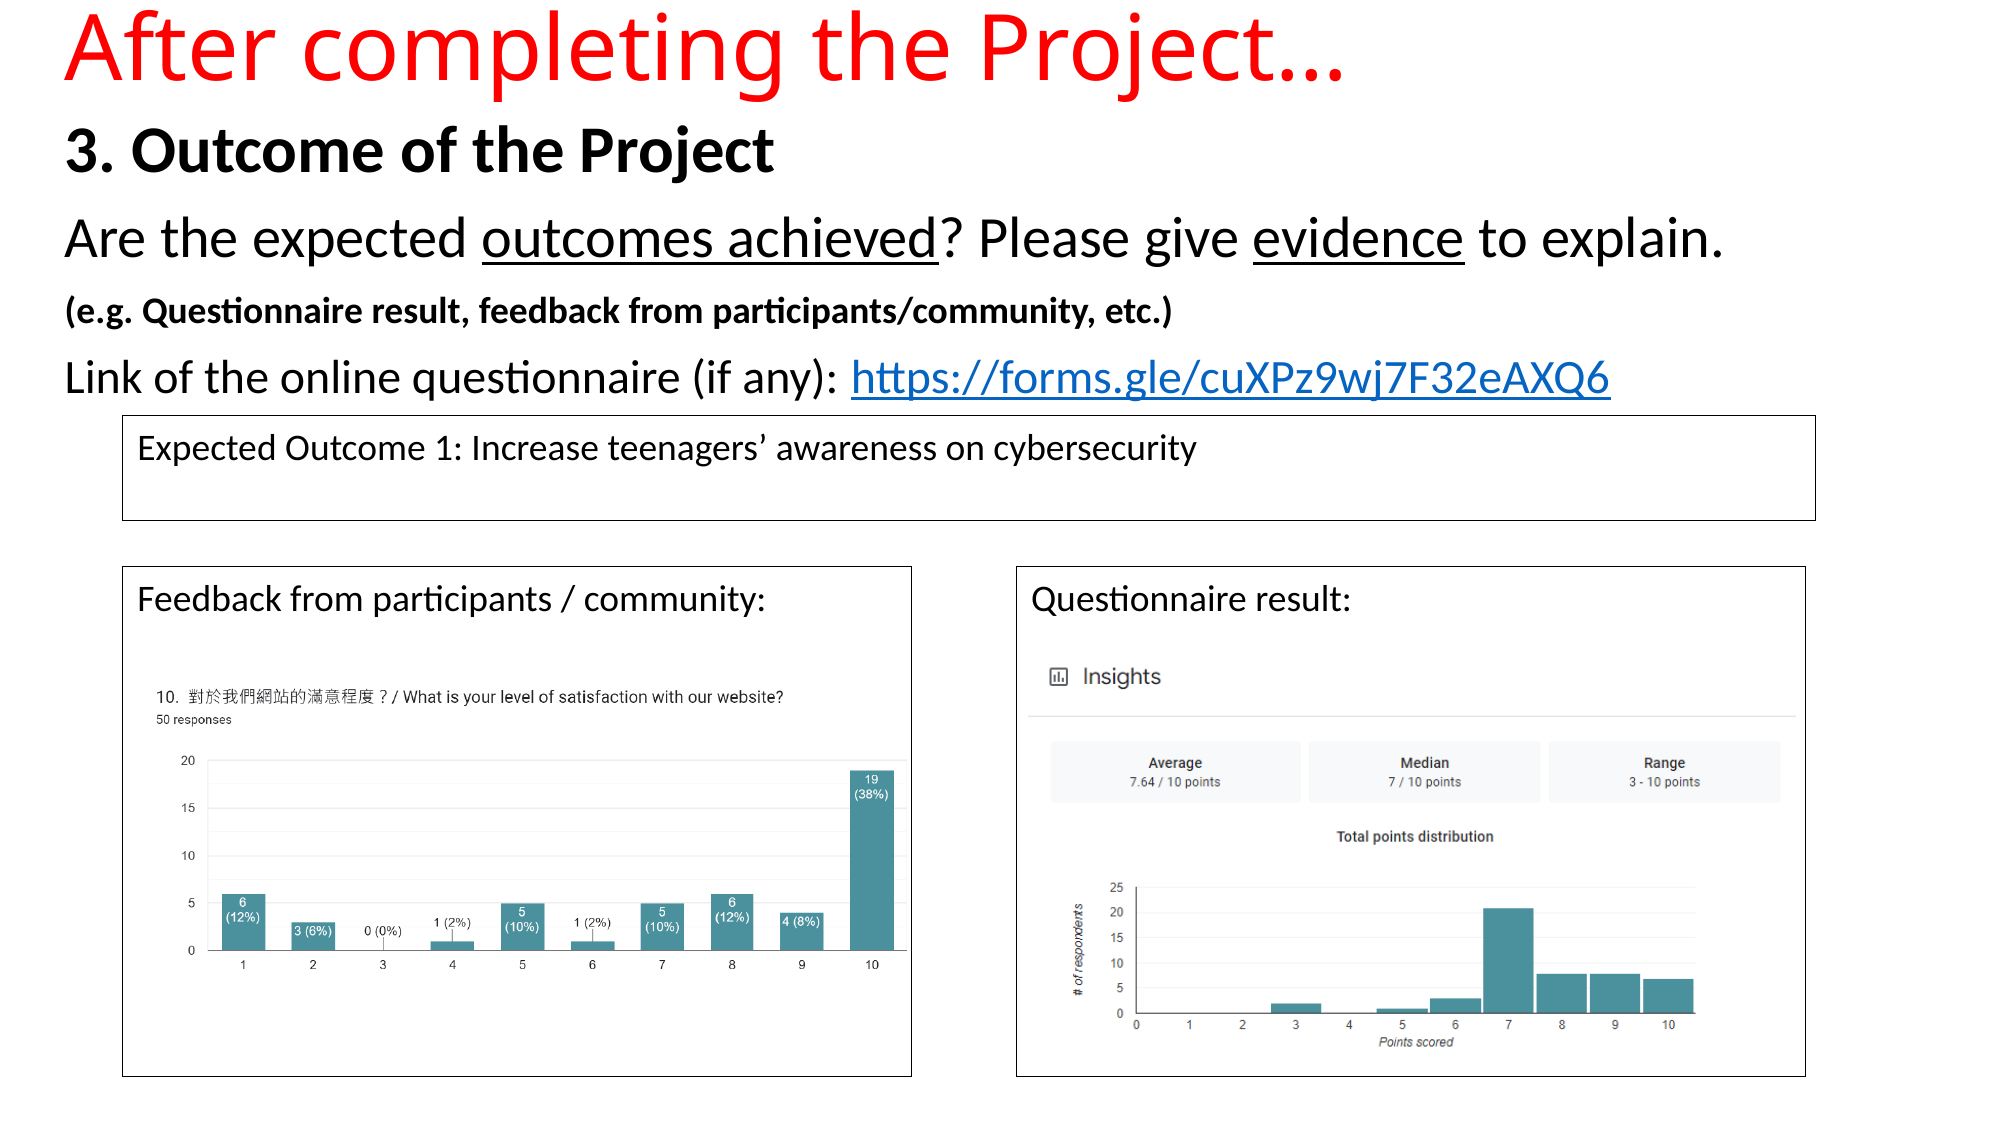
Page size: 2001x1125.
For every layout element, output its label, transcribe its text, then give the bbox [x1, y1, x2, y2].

picture [1028, 643, 1796, 1066]
list 3. Outcome of the Project Are the expected outcomes achieved? Please give evidence to explain. (e.g. Questionnaire result, feedback from participants/community, etc.) Link of the online questionnaire (if any): https://forms.gle/cuXPz9wj7F32eAXQ6 [49, 107, 1983, 416]
text_box Expected Outcome 1: Increase teenagers’ awareness on cybersecurity [122, 415, 1816, 521]
picture [130, 660, 907, 1029]
title After completing the Project… [49, 0, 1775, 107]
text_box Feedback from participants / community: [122, 566, 912, 1077]
text_box Questionnaire result: [1016, 566, 1806, 1077]
